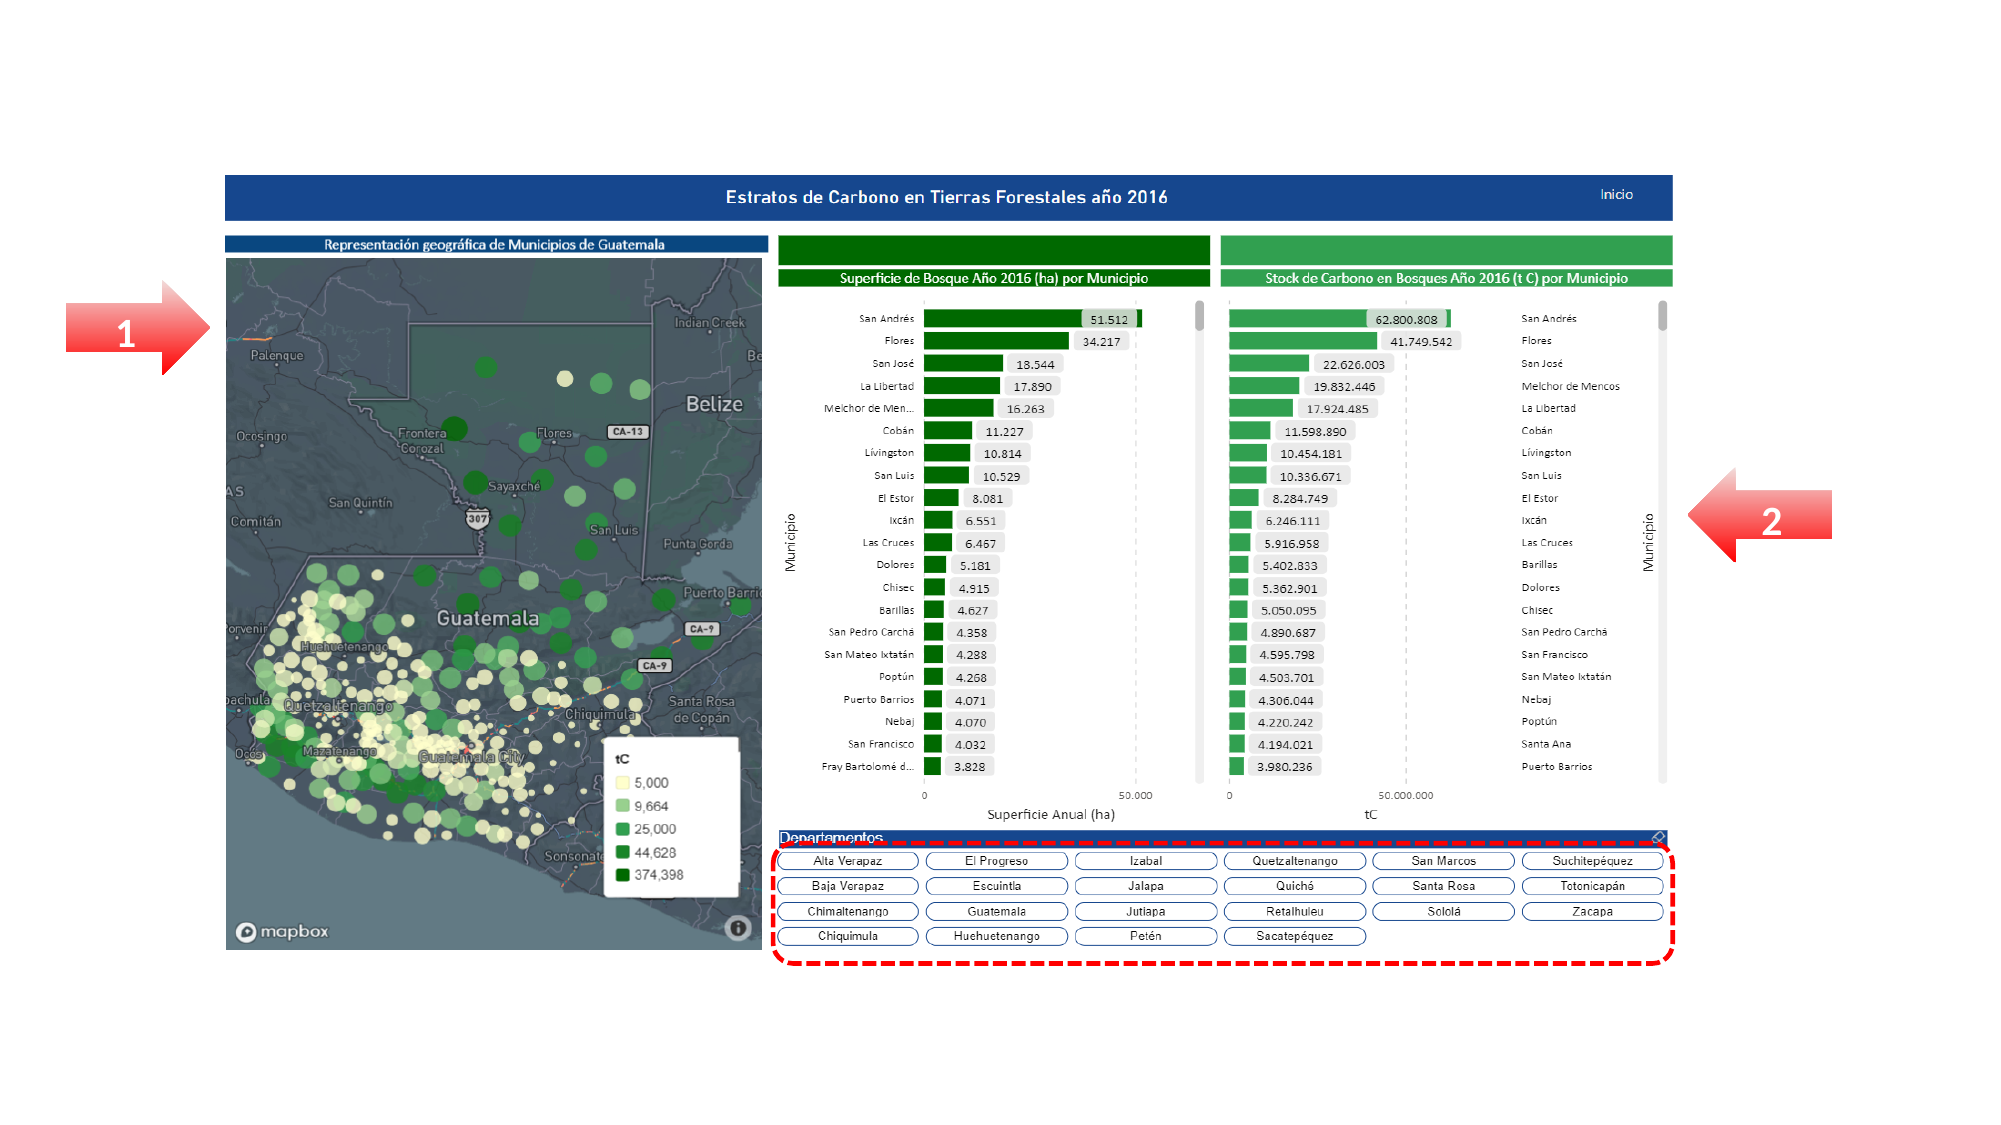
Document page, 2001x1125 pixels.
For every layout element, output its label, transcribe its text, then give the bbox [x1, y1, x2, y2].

text_box 2 [1686, 465, 1833, 564]
text_box 1 [65, 278, 211, 377]
picture [224, 175, 1673, 950]
text_box [774, 950, 1672, 964]
